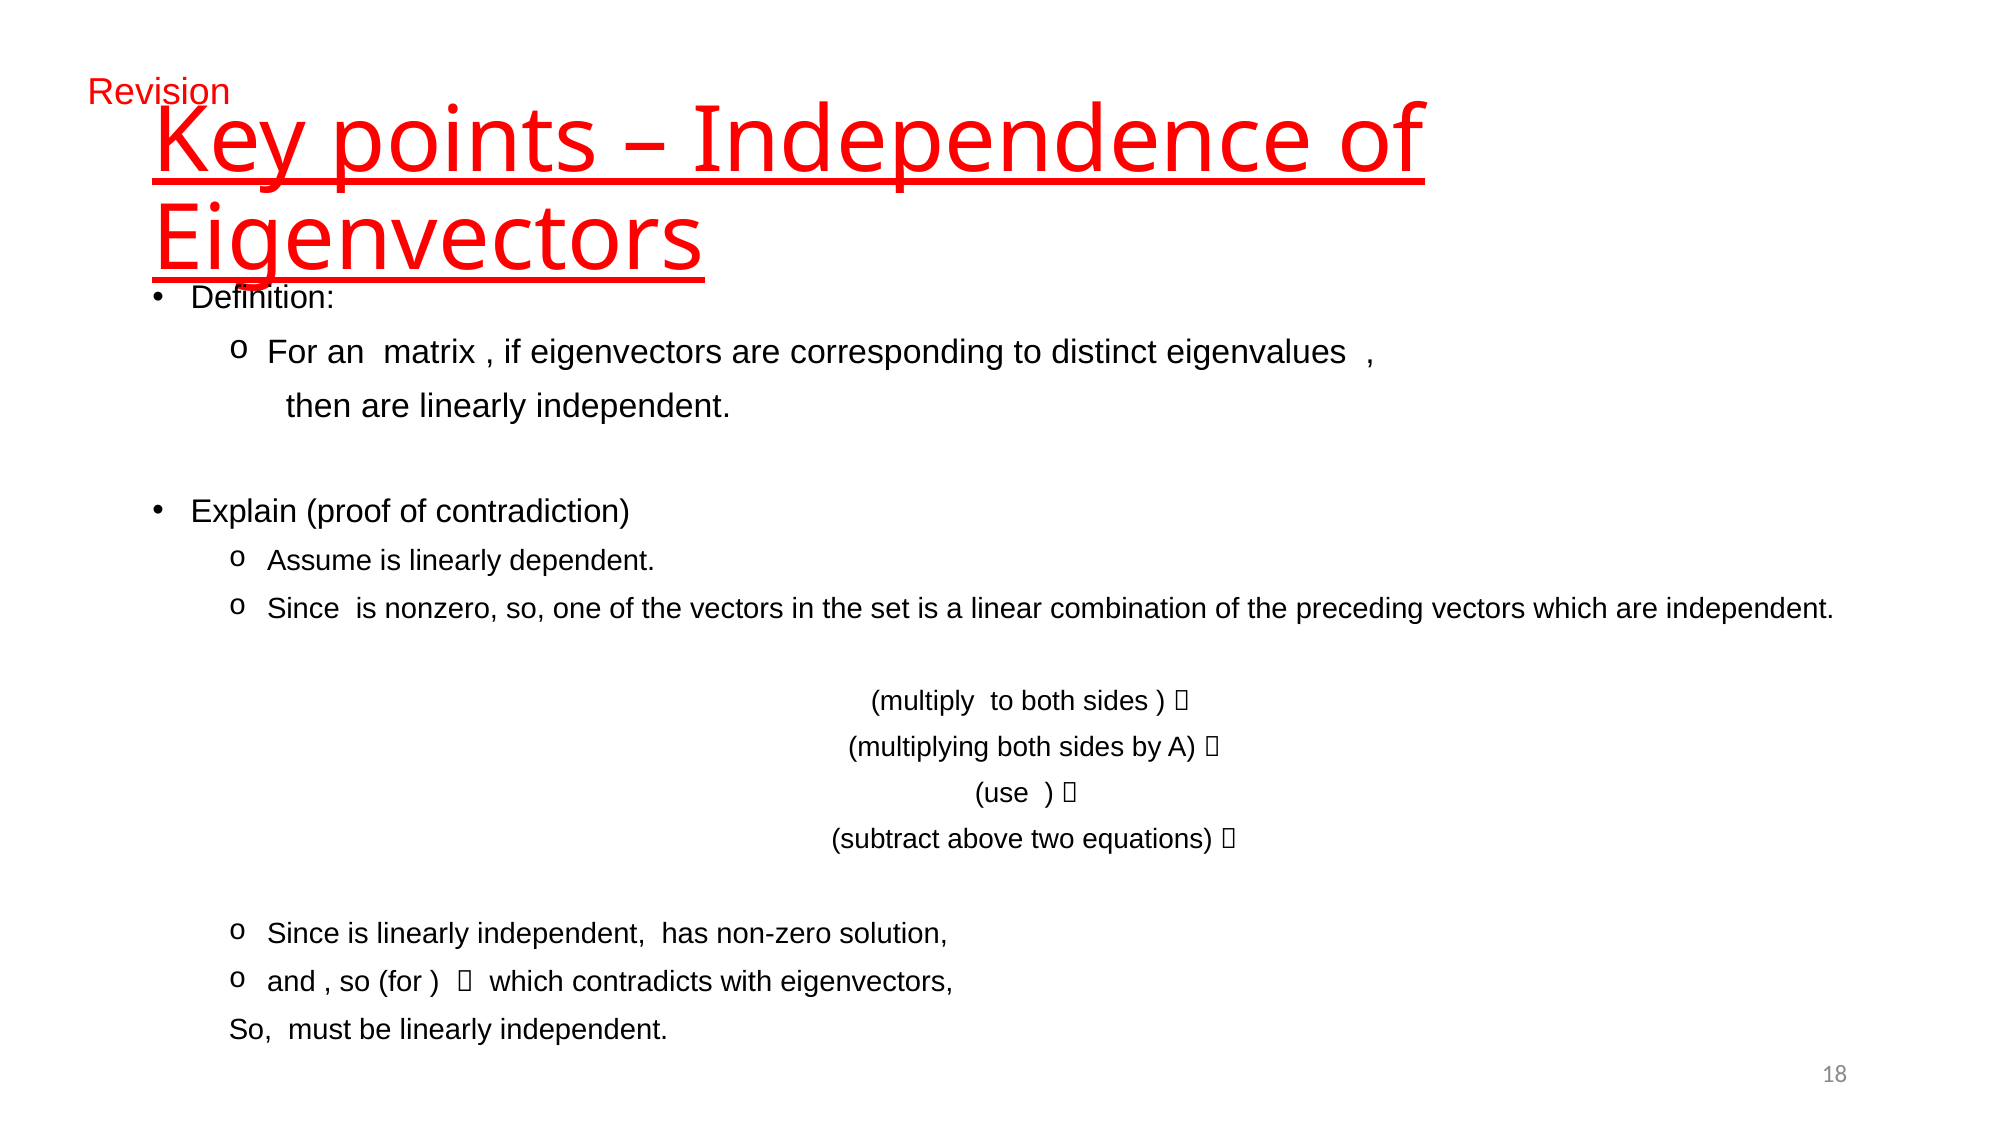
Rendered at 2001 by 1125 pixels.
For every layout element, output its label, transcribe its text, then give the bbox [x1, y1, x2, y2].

title Key points – Independence of Eigenvectors [137, 82, 1863, 300]
slide_number 18 [1412, 1042, 1863, 1103]
text_box Revision [72, 59, 1073, 120]
